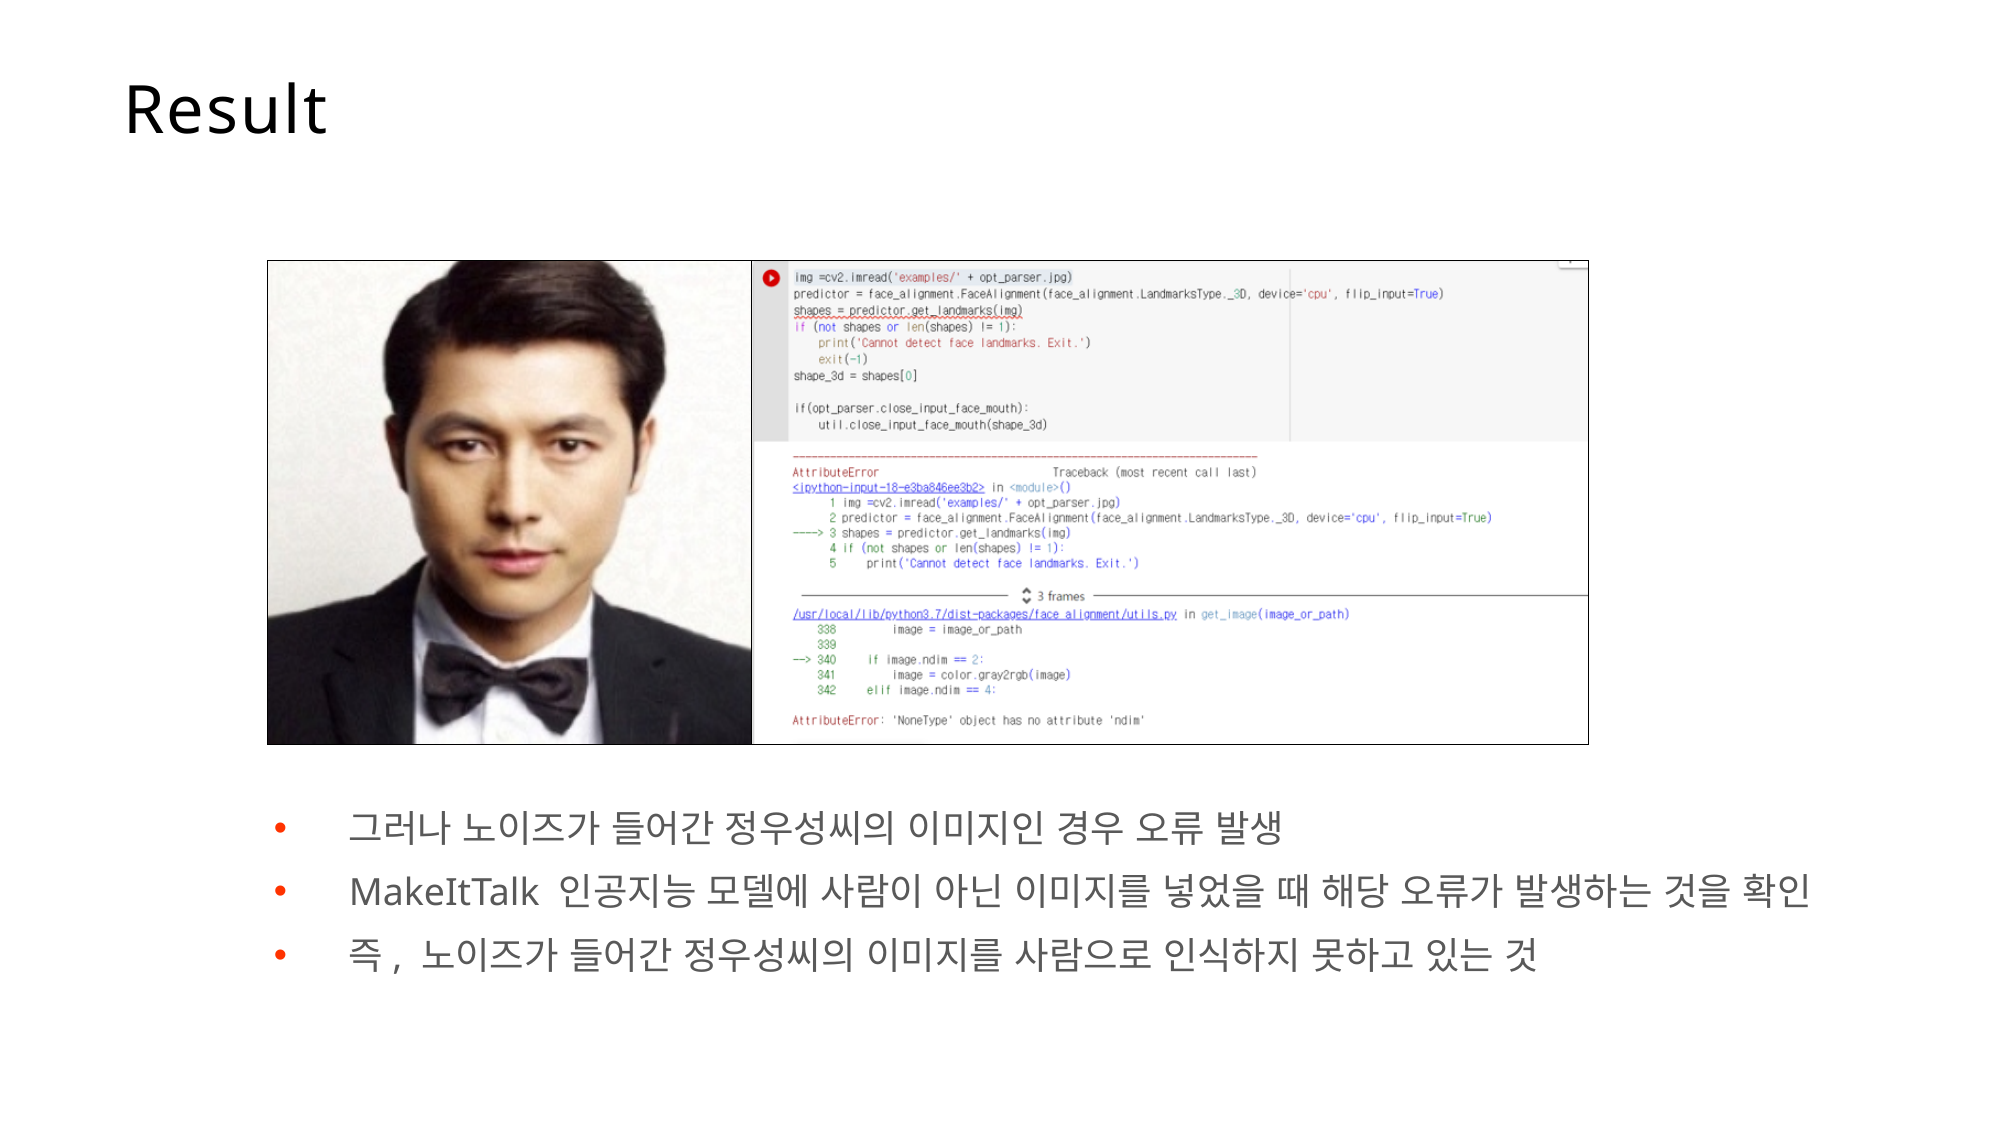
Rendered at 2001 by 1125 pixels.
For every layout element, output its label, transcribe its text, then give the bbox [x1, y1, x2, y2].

picture [267, 260, 1589, 745]
text_box 그러나 노이즈가 들어간 정우성씨의 이미지인 경우 오류 발생 MakeItTalk 인공지능 모델에 사람이 아닌 이미지를 넣었을 때 해당 오류가 발생하는 것을 확인 즉, 노이즈가 들어간 정우성씨의 이미지를 사람으로 인식하지 못하고 있는 것 [258, 797, 1834, 988]
text_box Result [108, 52, 1834, 156]
